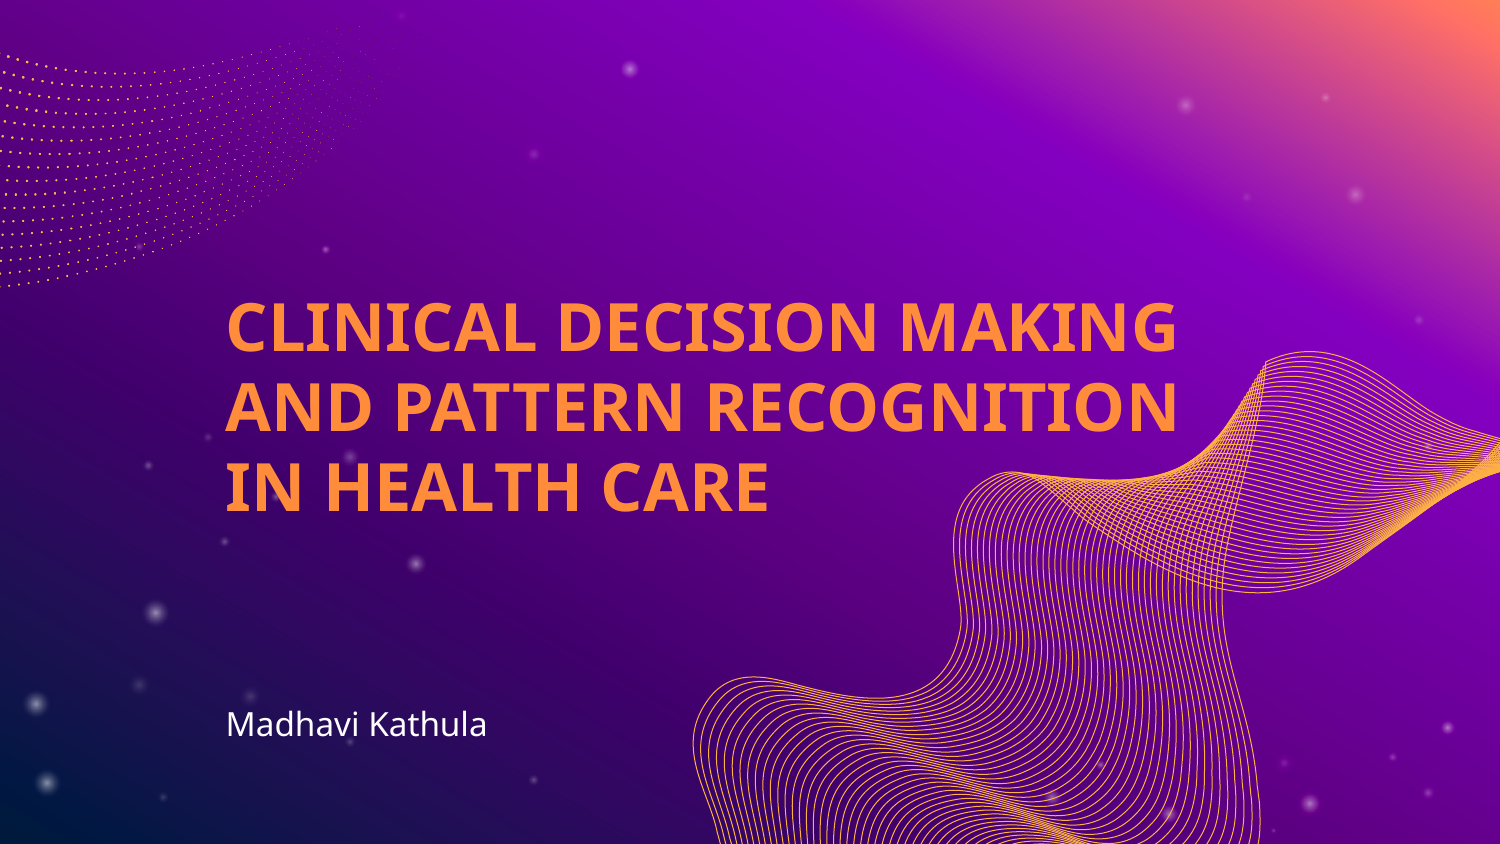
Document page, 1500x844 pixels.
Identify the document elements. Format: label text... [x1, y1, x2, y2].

subtitle Madhavi Kathula [210, 687, 523, 766]
picture [1267, 353, 1422, 408]
picture [1264, 382, 1368, 408]
picture [1267, 358, 1415, 408]
picture [1266, 368, 1398, 408]
title CLINICAL DECISION MAKING AND PATTERN RECOGNITION IN HEALTH CARE [210, 207, 1253, 541]
picture [1262, 397, 1328, 408]
picture [1265, 377, 1379, 408]
picture [1264, 387, 1356, 408]
picture [1263, 392, 1343, 408]
picture [1266, 362, 1406, 408]
picture [1265, 372, 1389, 408]
picture [0, 0, 1500, 844]
picture [1261, 402, 1310, 408]
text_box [528, 408, 1500, 844]
